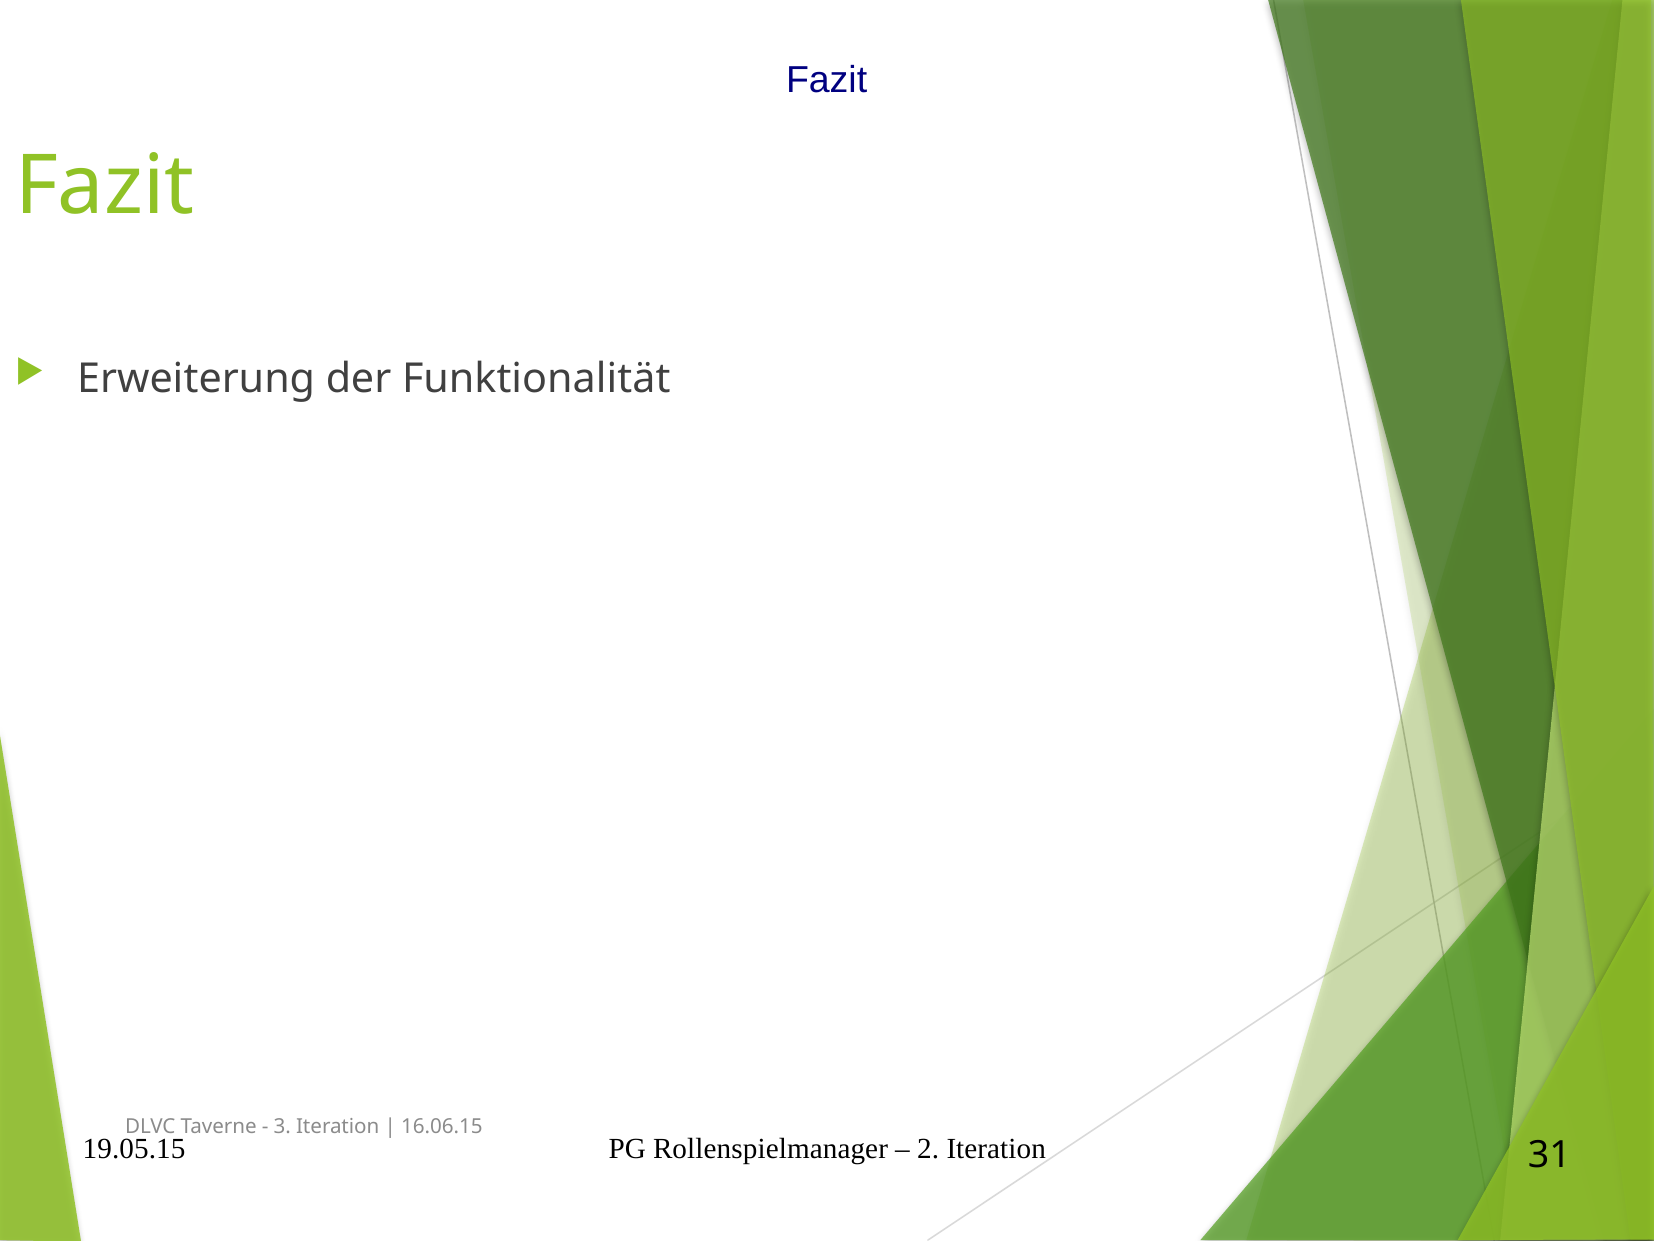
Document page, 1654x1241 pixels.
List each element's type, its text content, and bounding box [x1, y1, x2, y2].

list Erweiterung der Funktionalität [0, 343, 1455, 1063]
text_box Fazit [771, 47, 883, 107]
title Fazit [0, 123, 1489, 346]
text_box 19.05.15 [82, 1129, 468, 1216]
text_box 31 [1185, 1129, 1571, 1216]
text_box PG Rollenspielmanager – 2. Iteration [565, 1129, 1090, 1216]
footer DLVC Taverne - 3. Iteration | 16.06.15 [110, 1092, 947, 1159]
